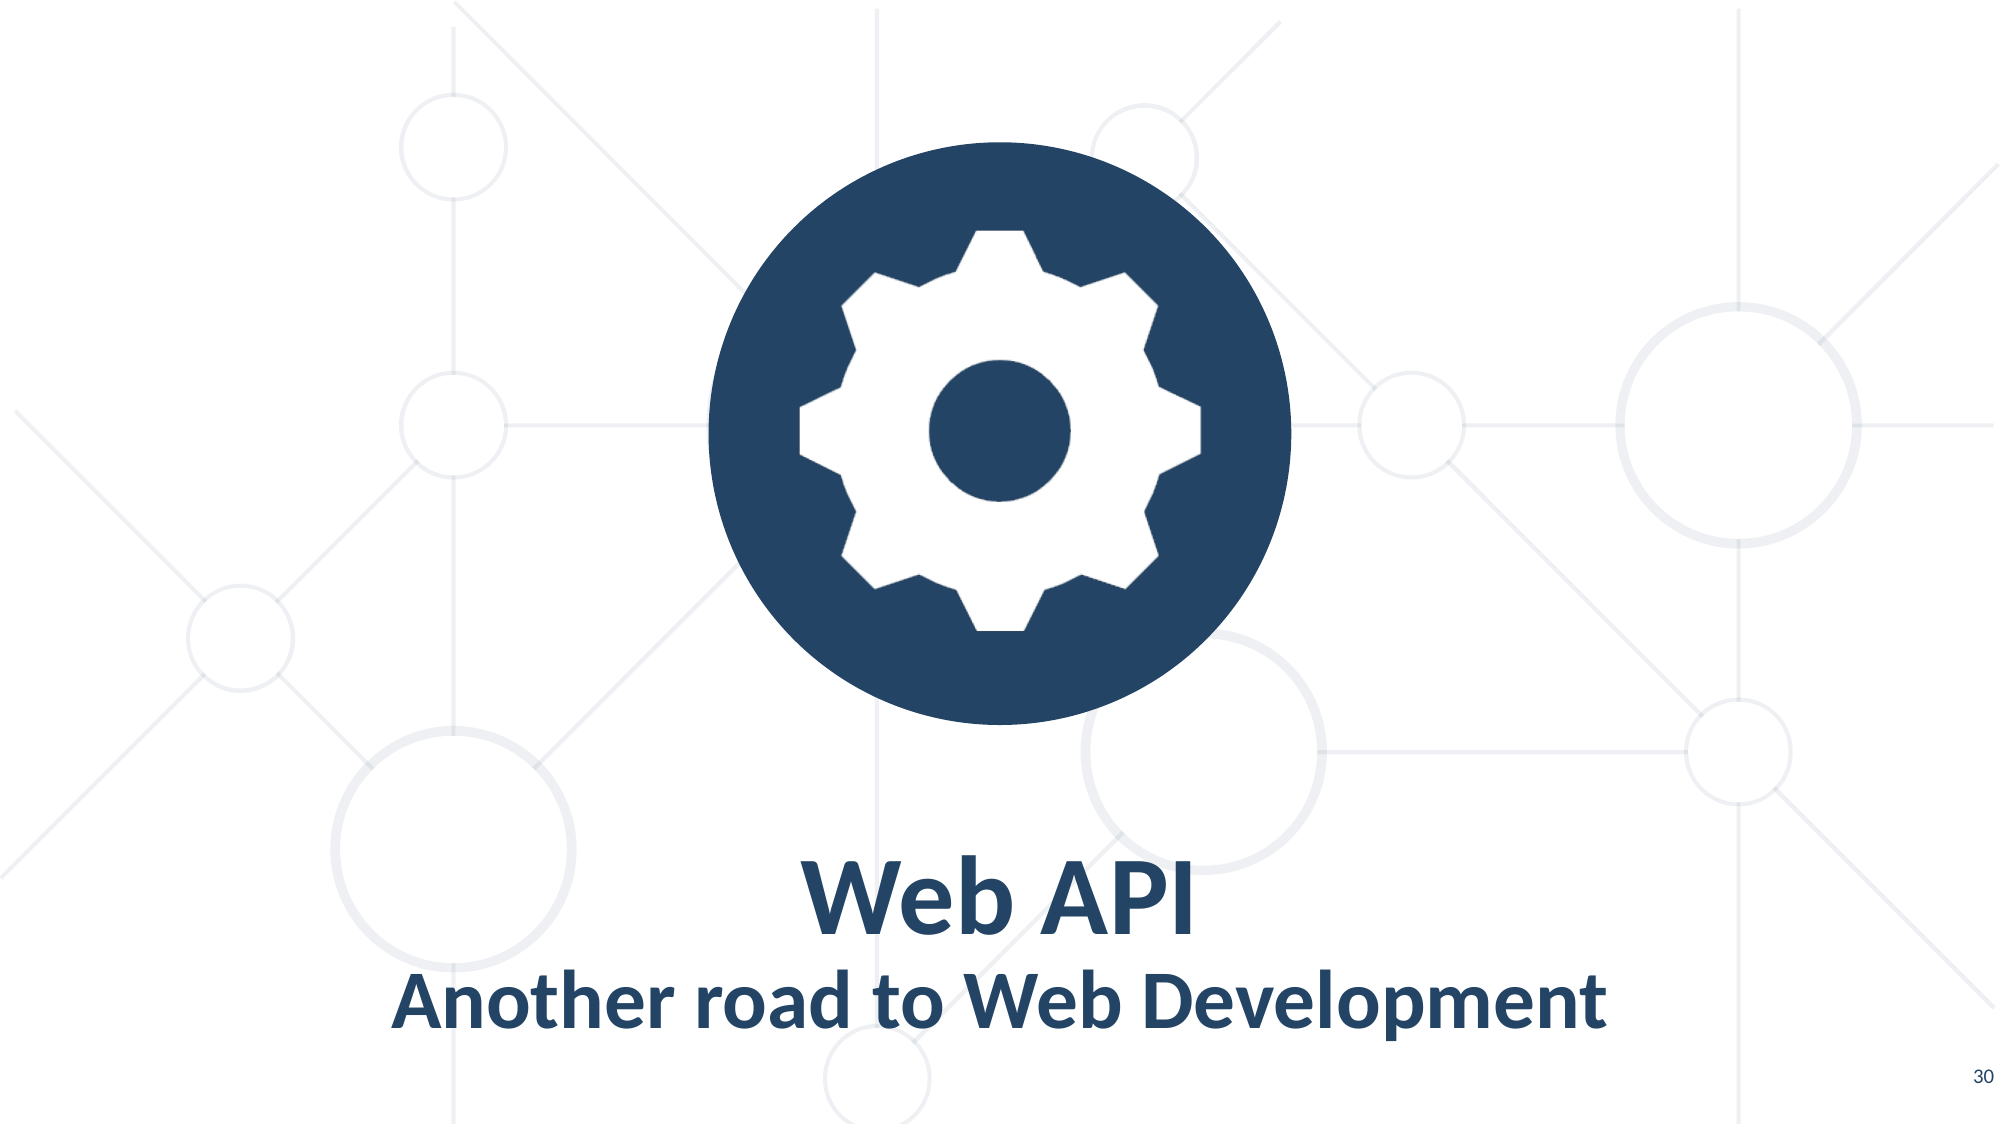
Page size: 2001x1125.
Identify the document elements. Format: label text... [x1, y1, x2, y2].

slide_number 30 [1929, 1049, 2000, 1100]
list Web API [100, 822, 1900, 949]
picture [717, 148, 1283, 715]
list Another road to Web Development [100, 951, 1900, 1034]
